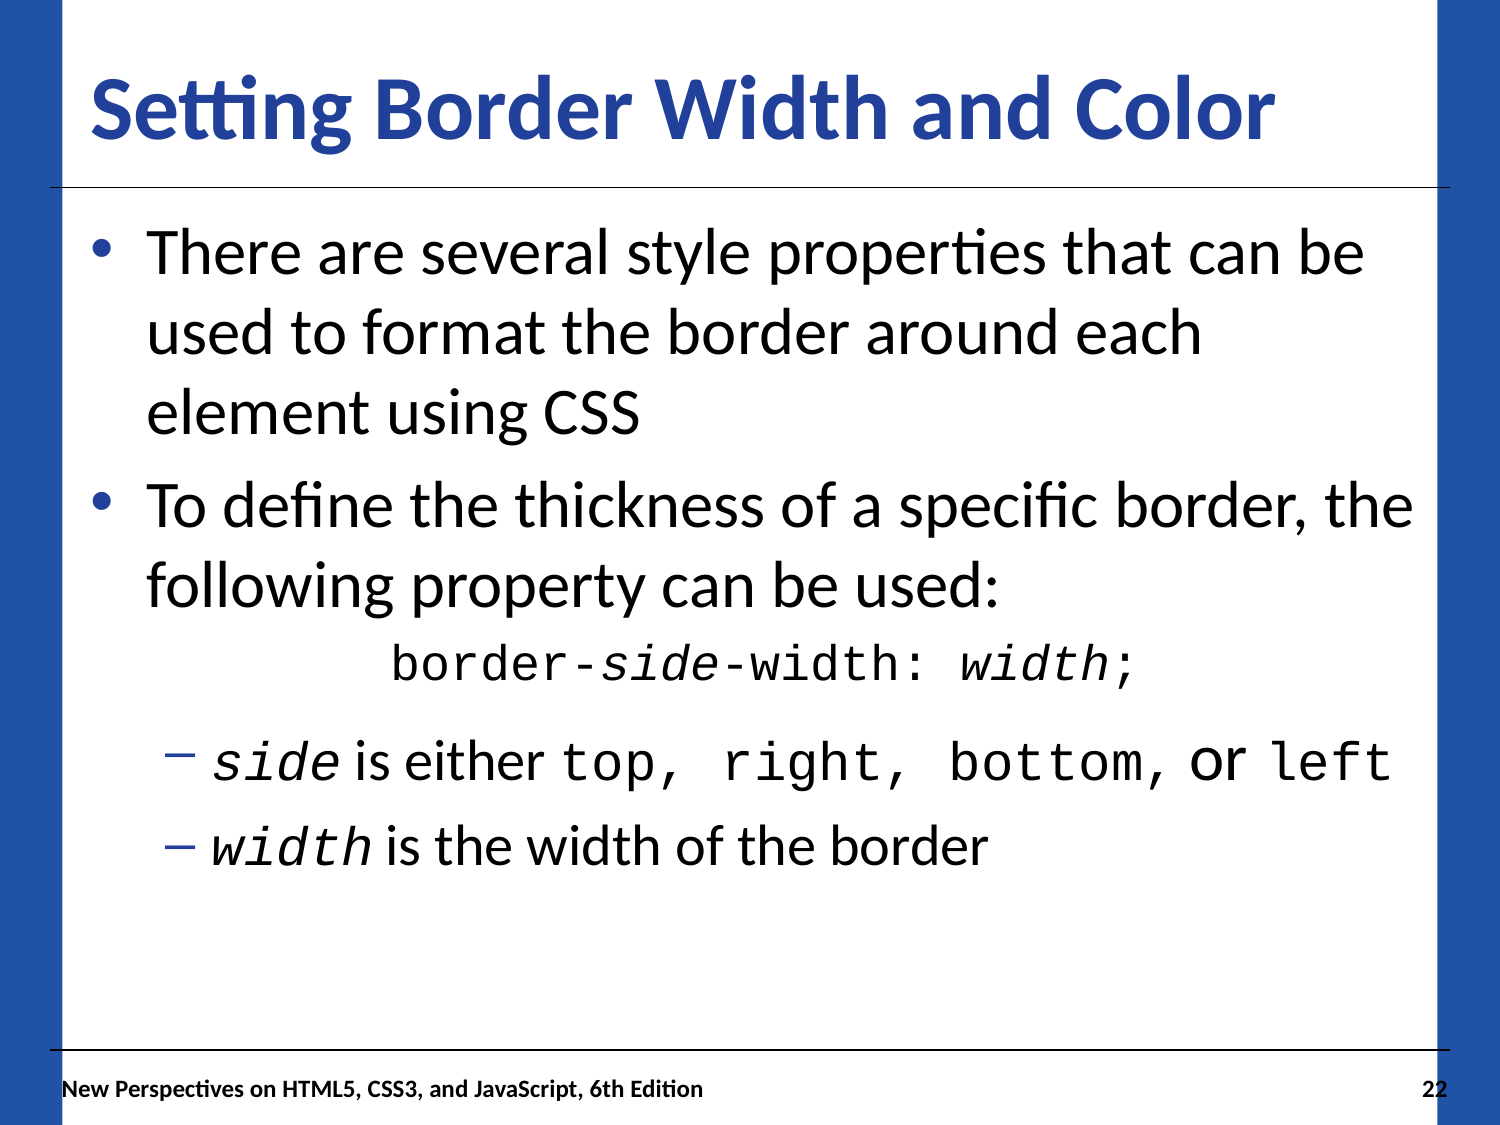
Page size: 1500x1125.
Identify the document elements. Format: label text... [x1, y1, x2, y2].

footer New Perspectives on HTML5, CSS3, and JavaScript, 6th Edition [46, 1050, 1397, 1125]
slide_number 22 [1397, 1050, 1463, 1125]
list There are several style properties that can be used to format the border around each element using CSS To define the thickness of a specific border, the following property can be used: border-side-width: width; side is either top, right, bottom, or left width is the width of the border [74, 199, 1438, 1006]
title Setting Border Width and Color [74, 24, 1438, 181]
